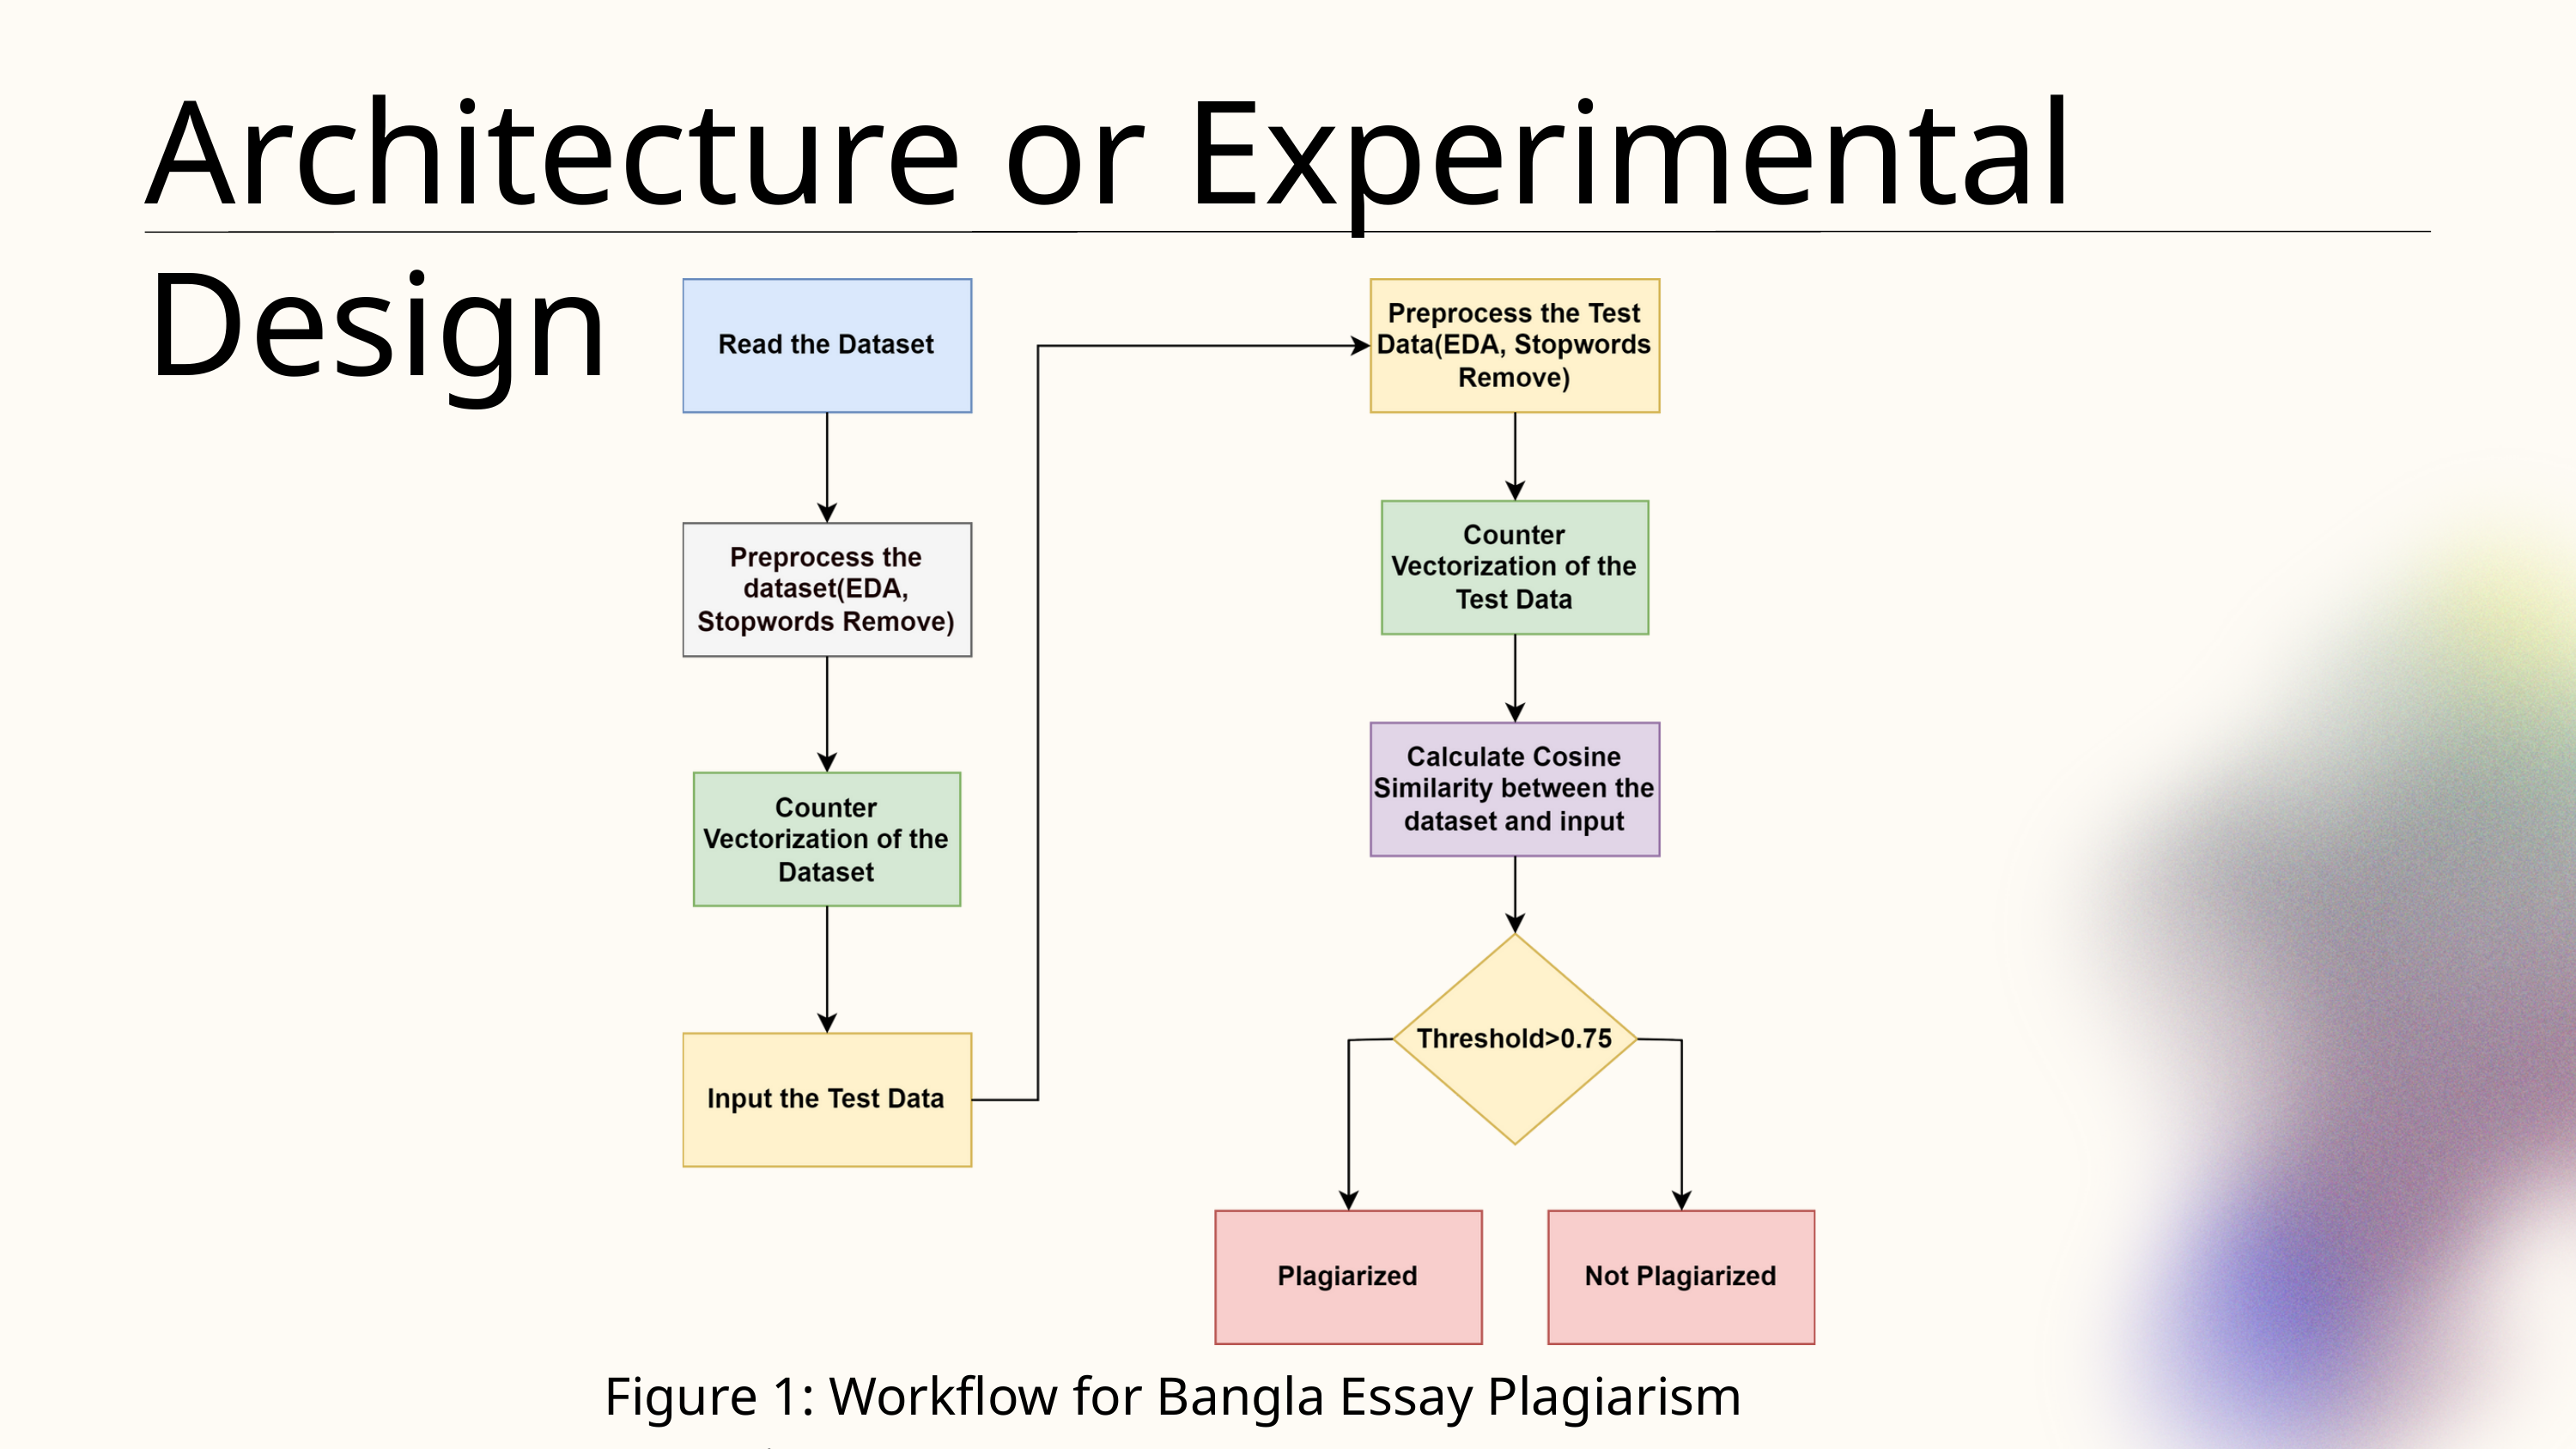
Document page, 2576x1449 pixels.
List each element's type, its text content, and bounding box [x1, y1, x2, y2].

text_box [682, 404, 1816, 1346]
text_box Figure 1: Workflow for Bangla Essay Plagiarism Detection [605, 1352, 1971, 1449]
text_box Architecture or Experimental Design [144, 60, 2409, 404]
text_box [1991, 445, 2576, 1449]
